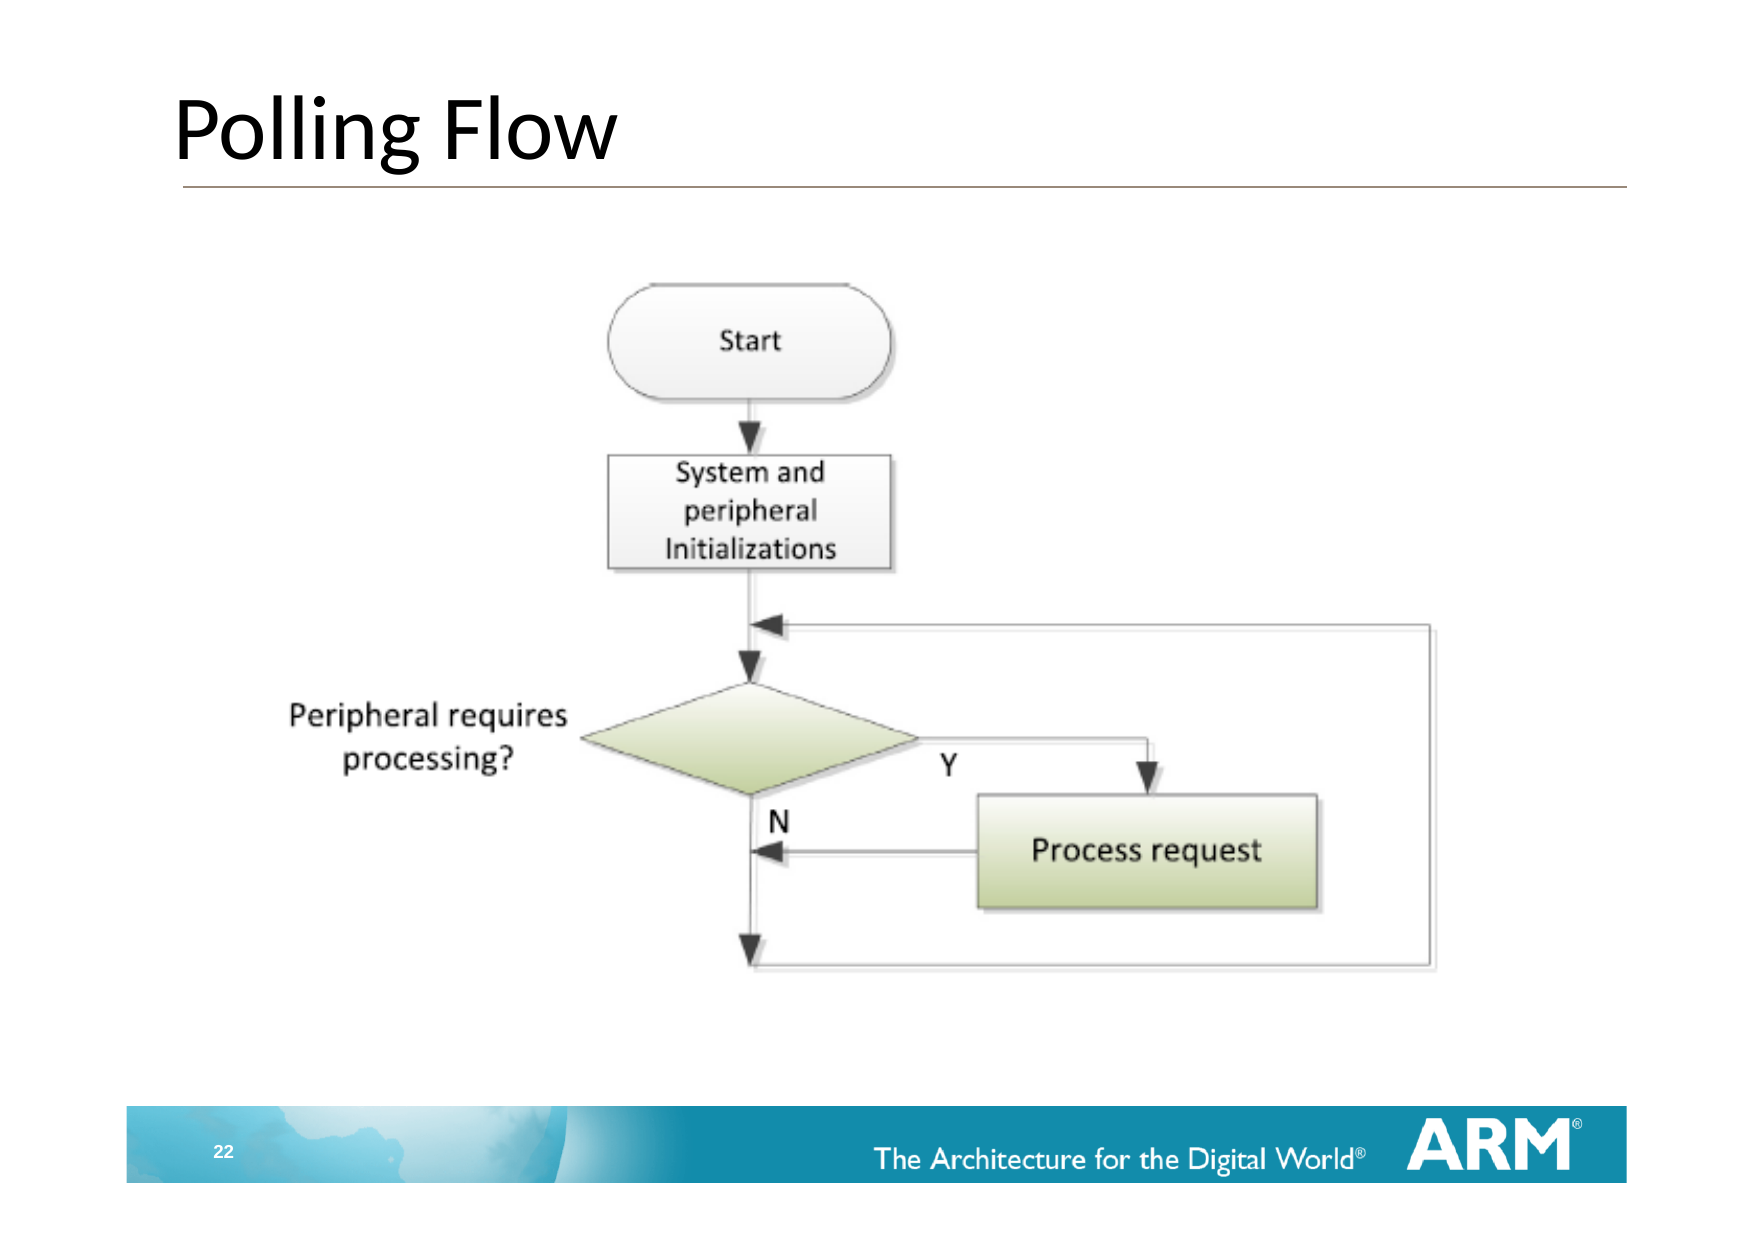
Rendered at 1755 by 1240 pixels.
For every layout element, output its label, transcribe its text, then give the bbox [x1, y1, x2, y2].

title Polling Flow [173, 80, 1581, 172]
slide_number 22 [198, 1139, 287, 1187]
picture [243, 251, 1511, 988]
picture [126, 1106, 1627, 1183]
